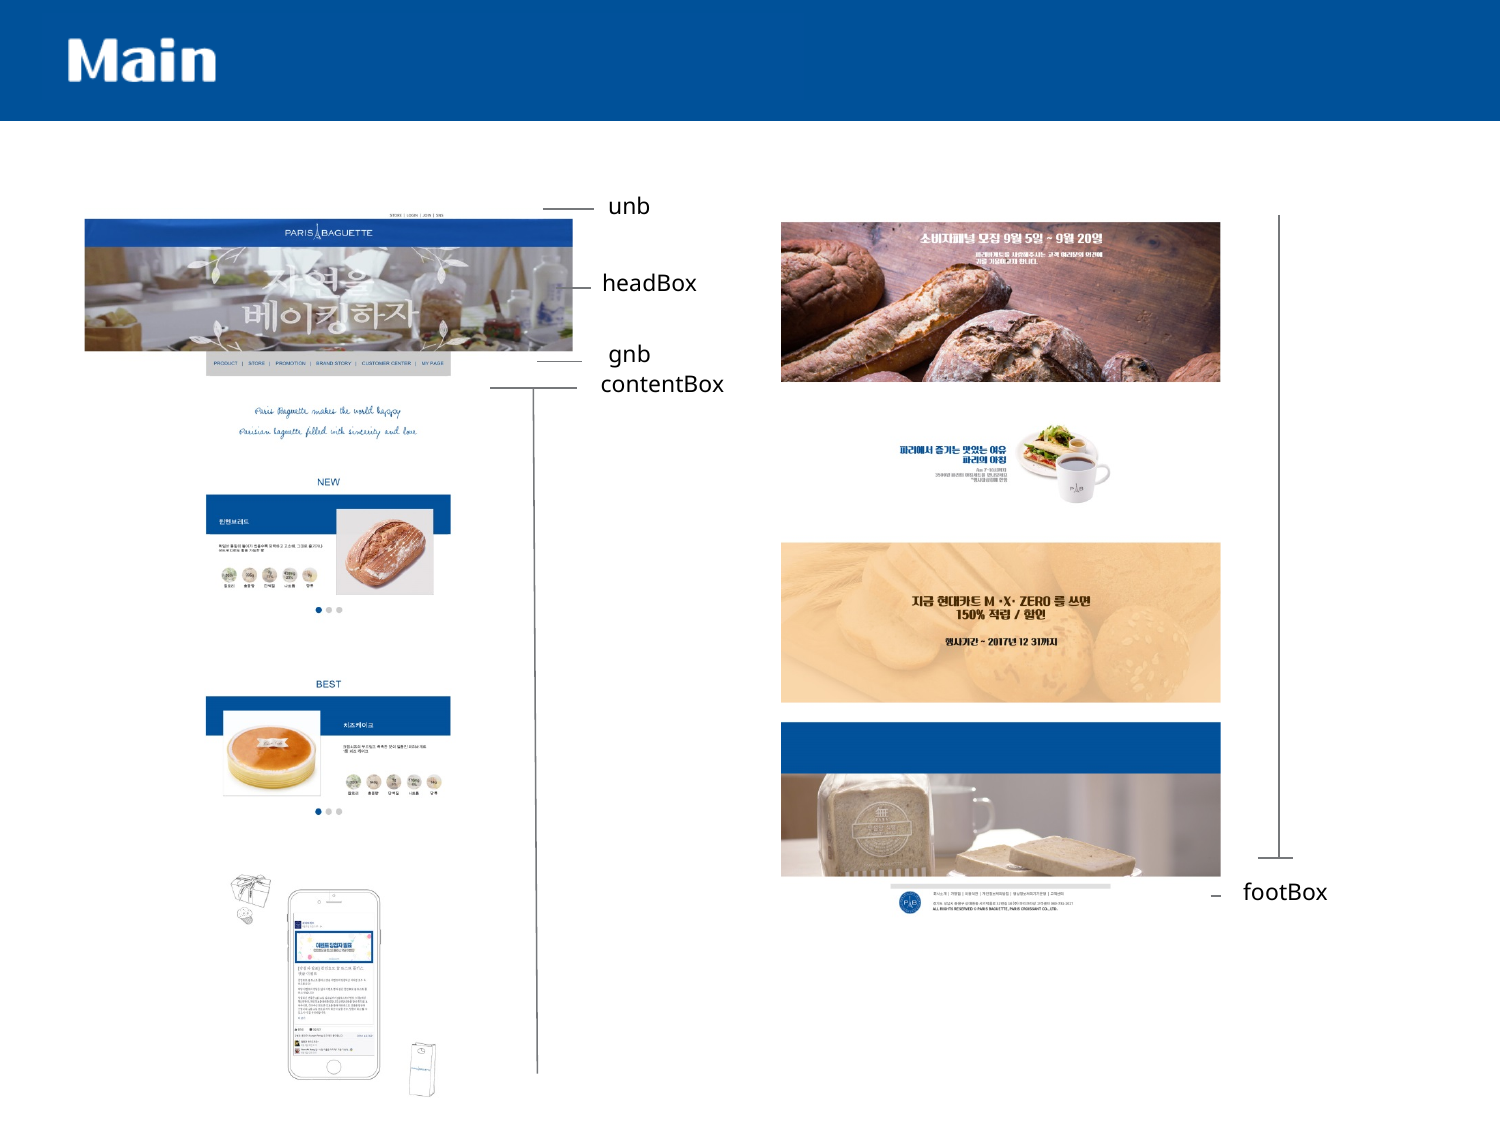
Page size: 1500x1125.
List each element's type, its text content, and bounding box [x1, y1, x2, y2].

text_box footBox [1228, 869, 1343, 912]
text_box [0, 0, 1500, 123]
text_box unb [593, 184, 666, 227]
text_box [533, 387, 538, 1074]
text_box headBox [587, 261, 713, 304]
picture [84, 207, 573, 1118]
text_box gnb [593, 332, 666, 361]
picture [41, 13, 805, 101]
picture [780, 214, 1221, 1074]
text_box contentBox [585, 361, 740, 404]
